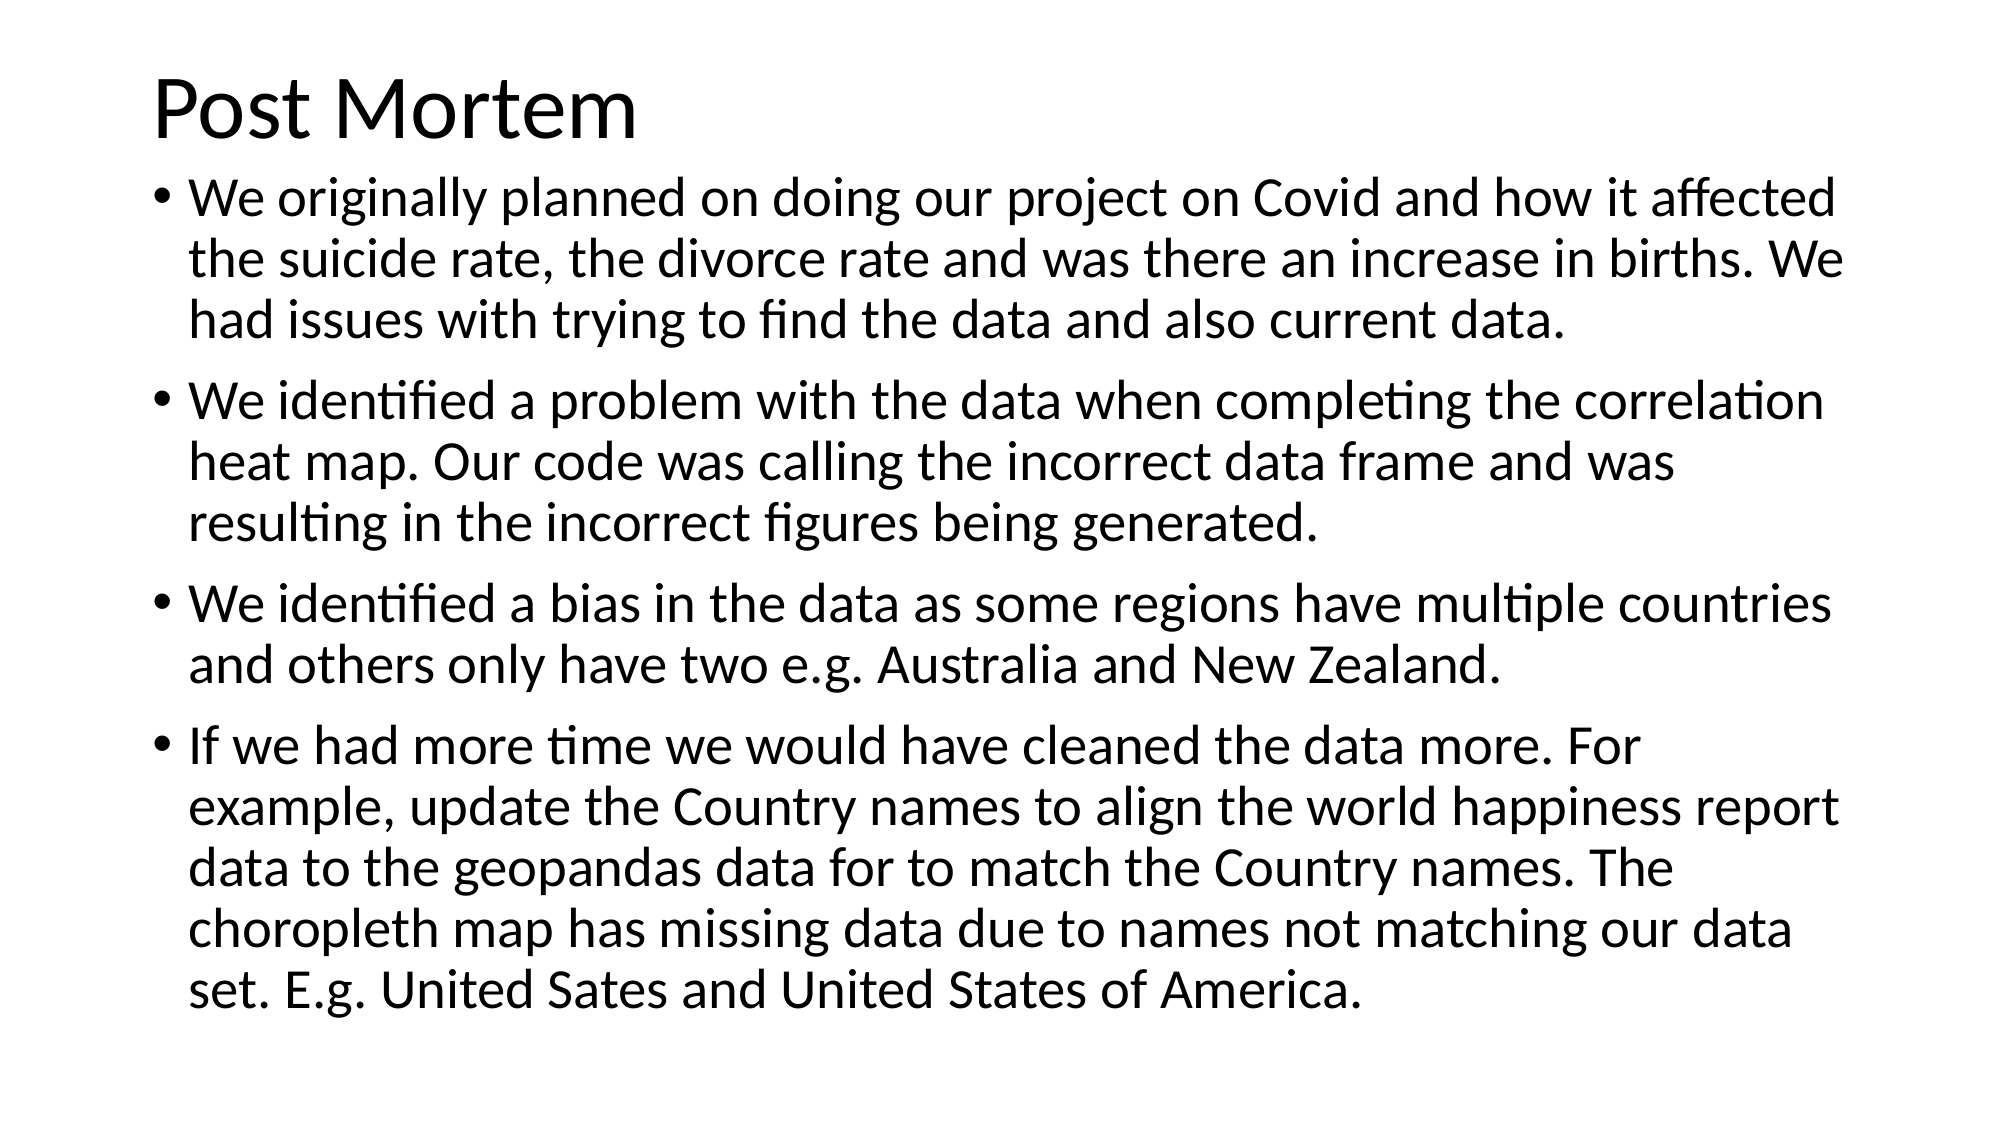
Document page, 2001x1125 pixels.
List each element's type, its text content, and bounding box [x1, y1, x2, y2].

title Post Mortem [137, 0, 1863, 218]
list We originally planned on doing our project on Covid and how it affected the suicide rate, the divorce rate and was there an increase in births. We had issues with trying to find the data and also current data. We identified a problem with the data when completing the correlation heat map. Our code was calling the incorrect data frame and was resulting in the incorrect figures being generated. We identified a bias in the data as some regions have multiple countries and others only have two e.g. Australia and New Zealand. If we had more time we would have cleaned the data more. For example, update the Country names to align the world happiness report data to the geopandas data for to match the Country names. The choropleth map has missing data due to names not matching our data set. E.g. United Sates and United States of America. [137, 218, 1863, 1073]
